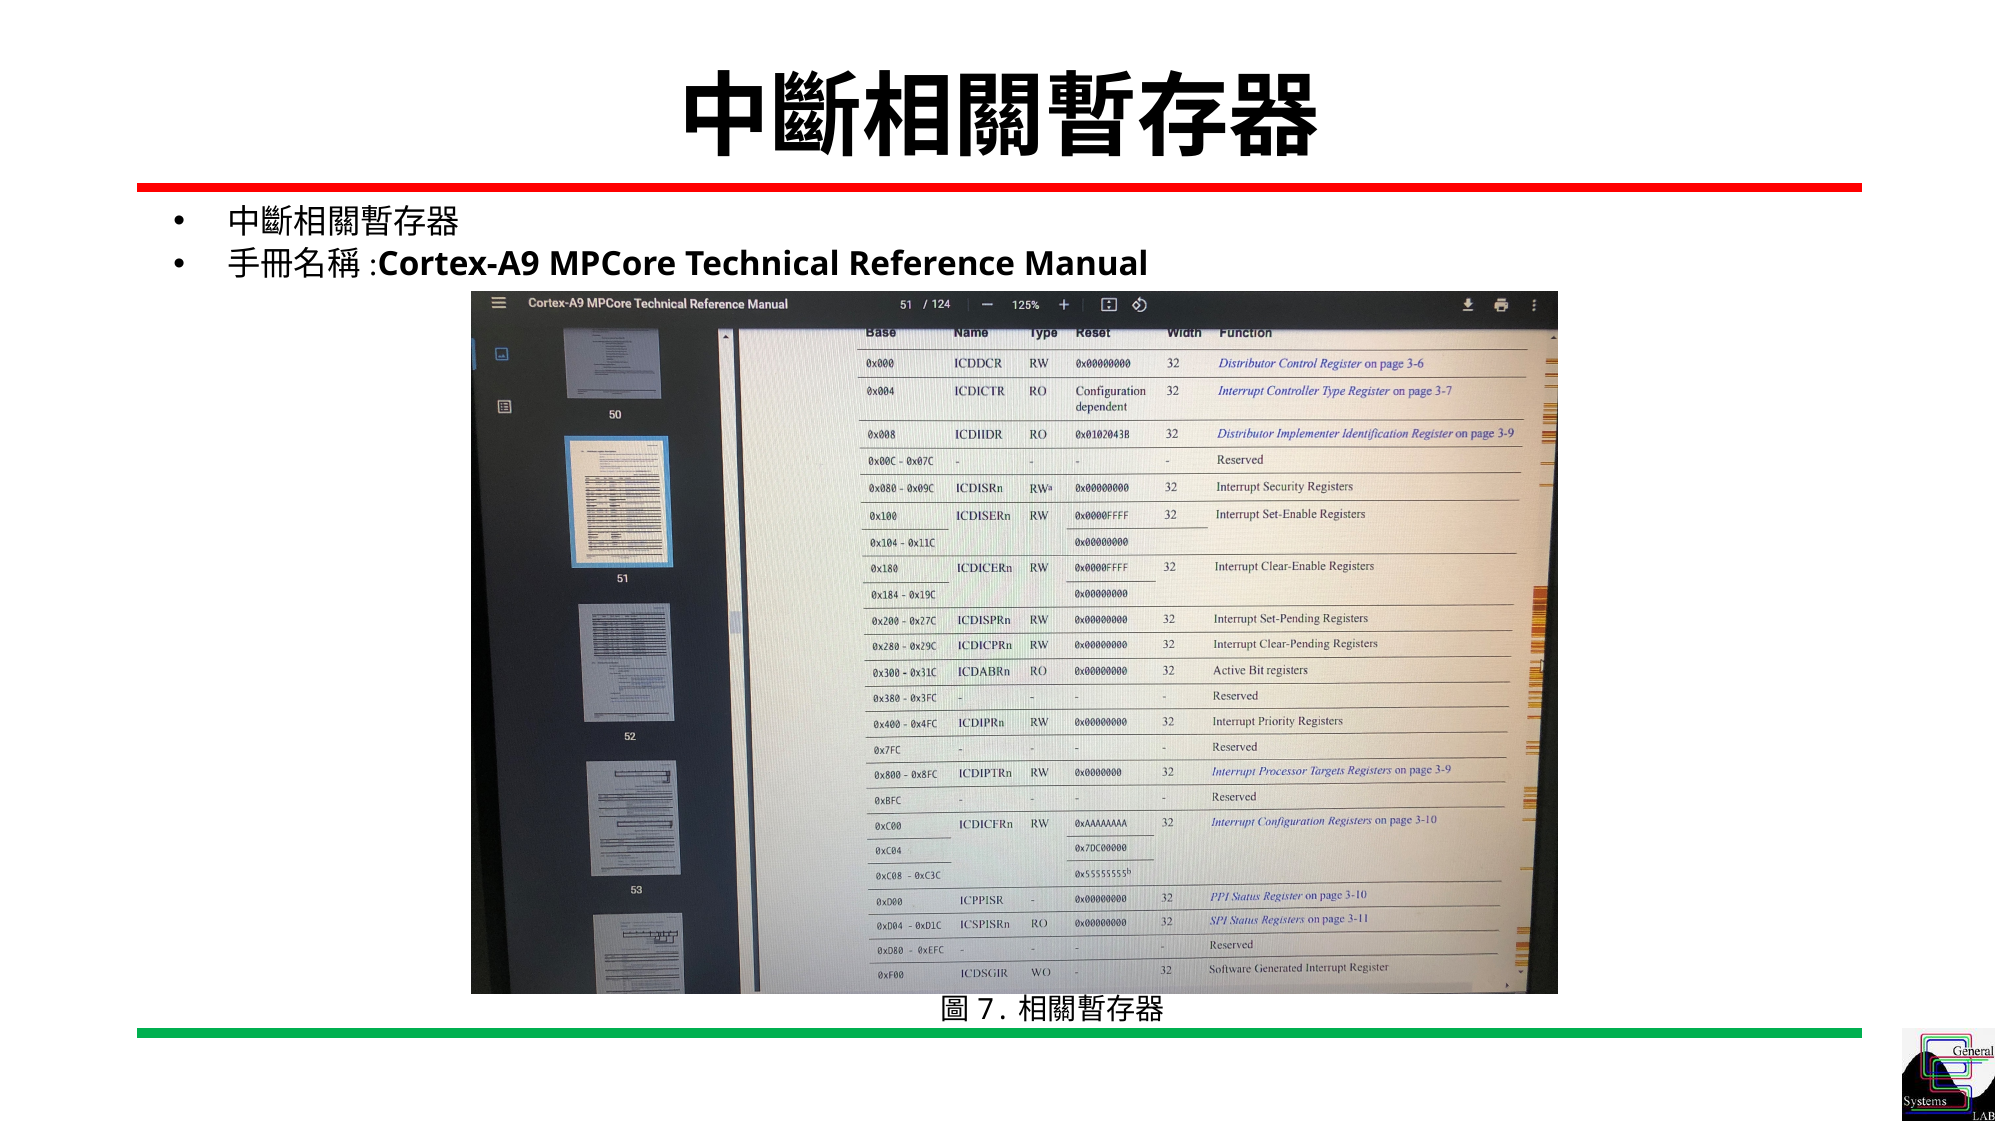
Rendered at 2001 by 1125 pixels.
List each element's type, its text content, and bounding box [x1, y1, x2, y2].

picture [470, 290, 1574, 994]
text_box 圖7.相關暫存器 [925, 1002, 1198, 1033]
list 中斷相關暫存器 手冊名稱:Cortex-A9 MPCore Technical Reference Manual [137, 197, 1863, 1024]
picture [1902, 1028, 1995, 1121]
title 中斷相關暫存器 [137, 59, 1863, 178]
